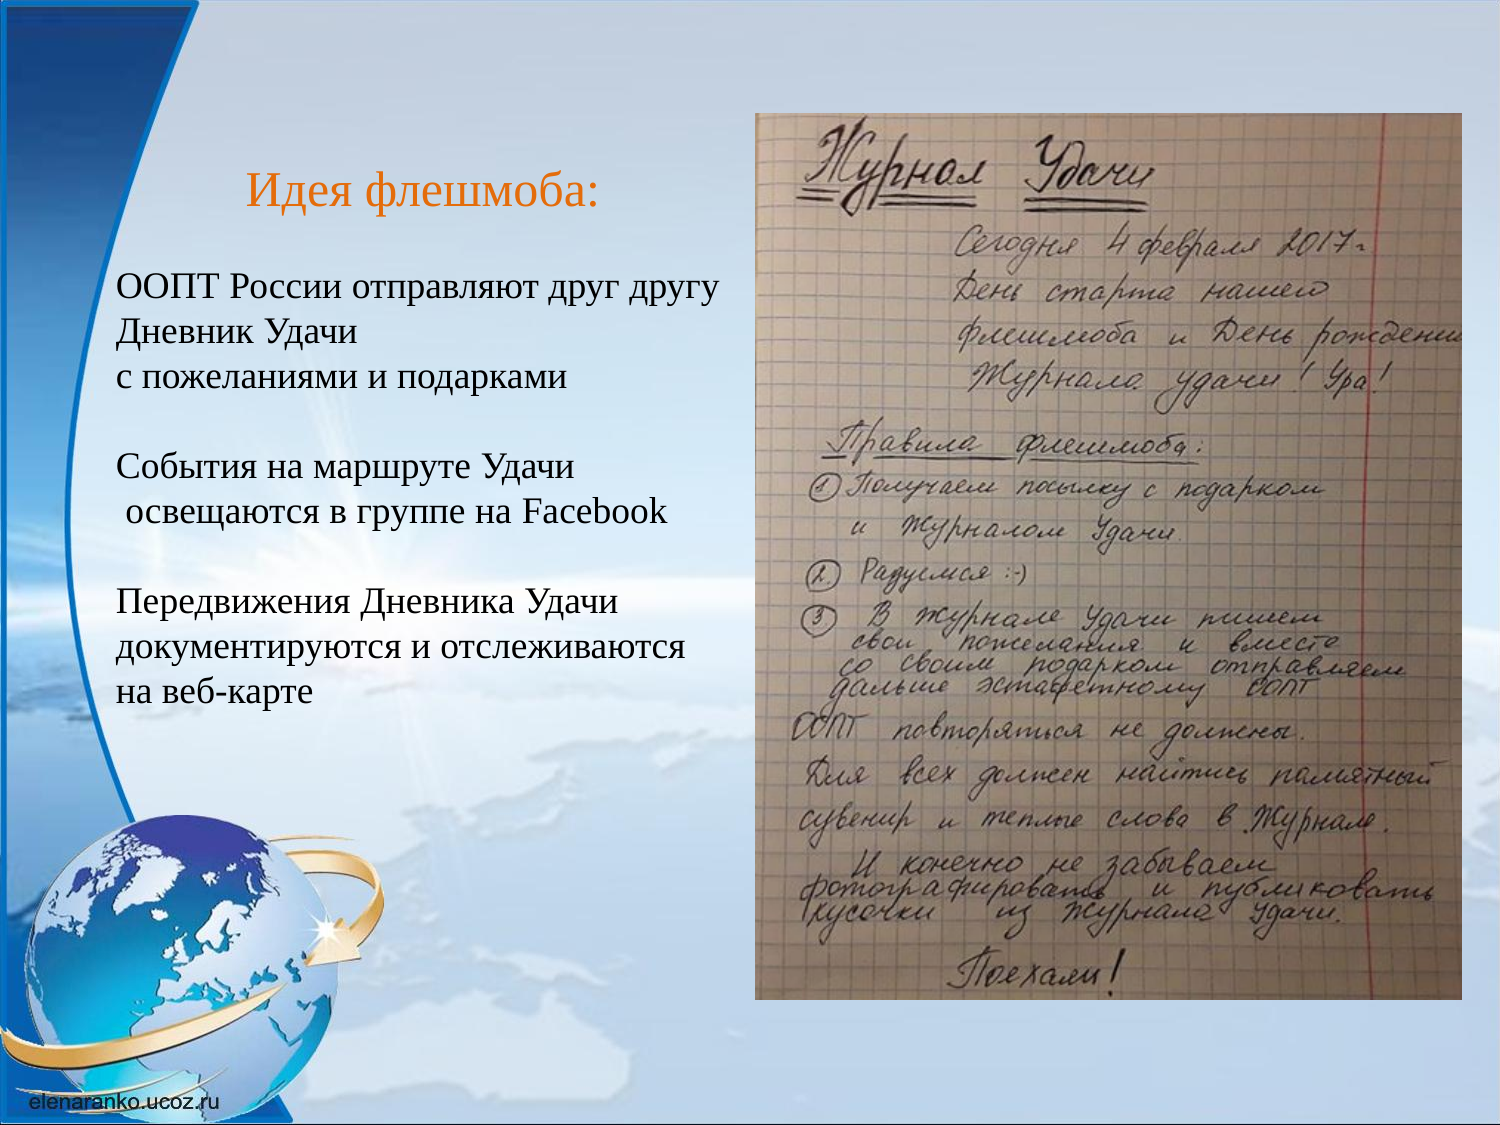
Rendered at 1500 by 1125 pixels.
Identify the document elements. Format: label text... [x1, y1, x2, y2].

picture [0, 0, 1500, 1125]
text_box Идея флешмоба: ООПТ России отправляют друг другу Дневник Удачи с пожеланиями и подарками События на маршруте Удачи освещаются в группе на Facebook Передвижения Дневника Удачи документируются и отслеживаются на веб-карте [101, 148, 745, 764]
